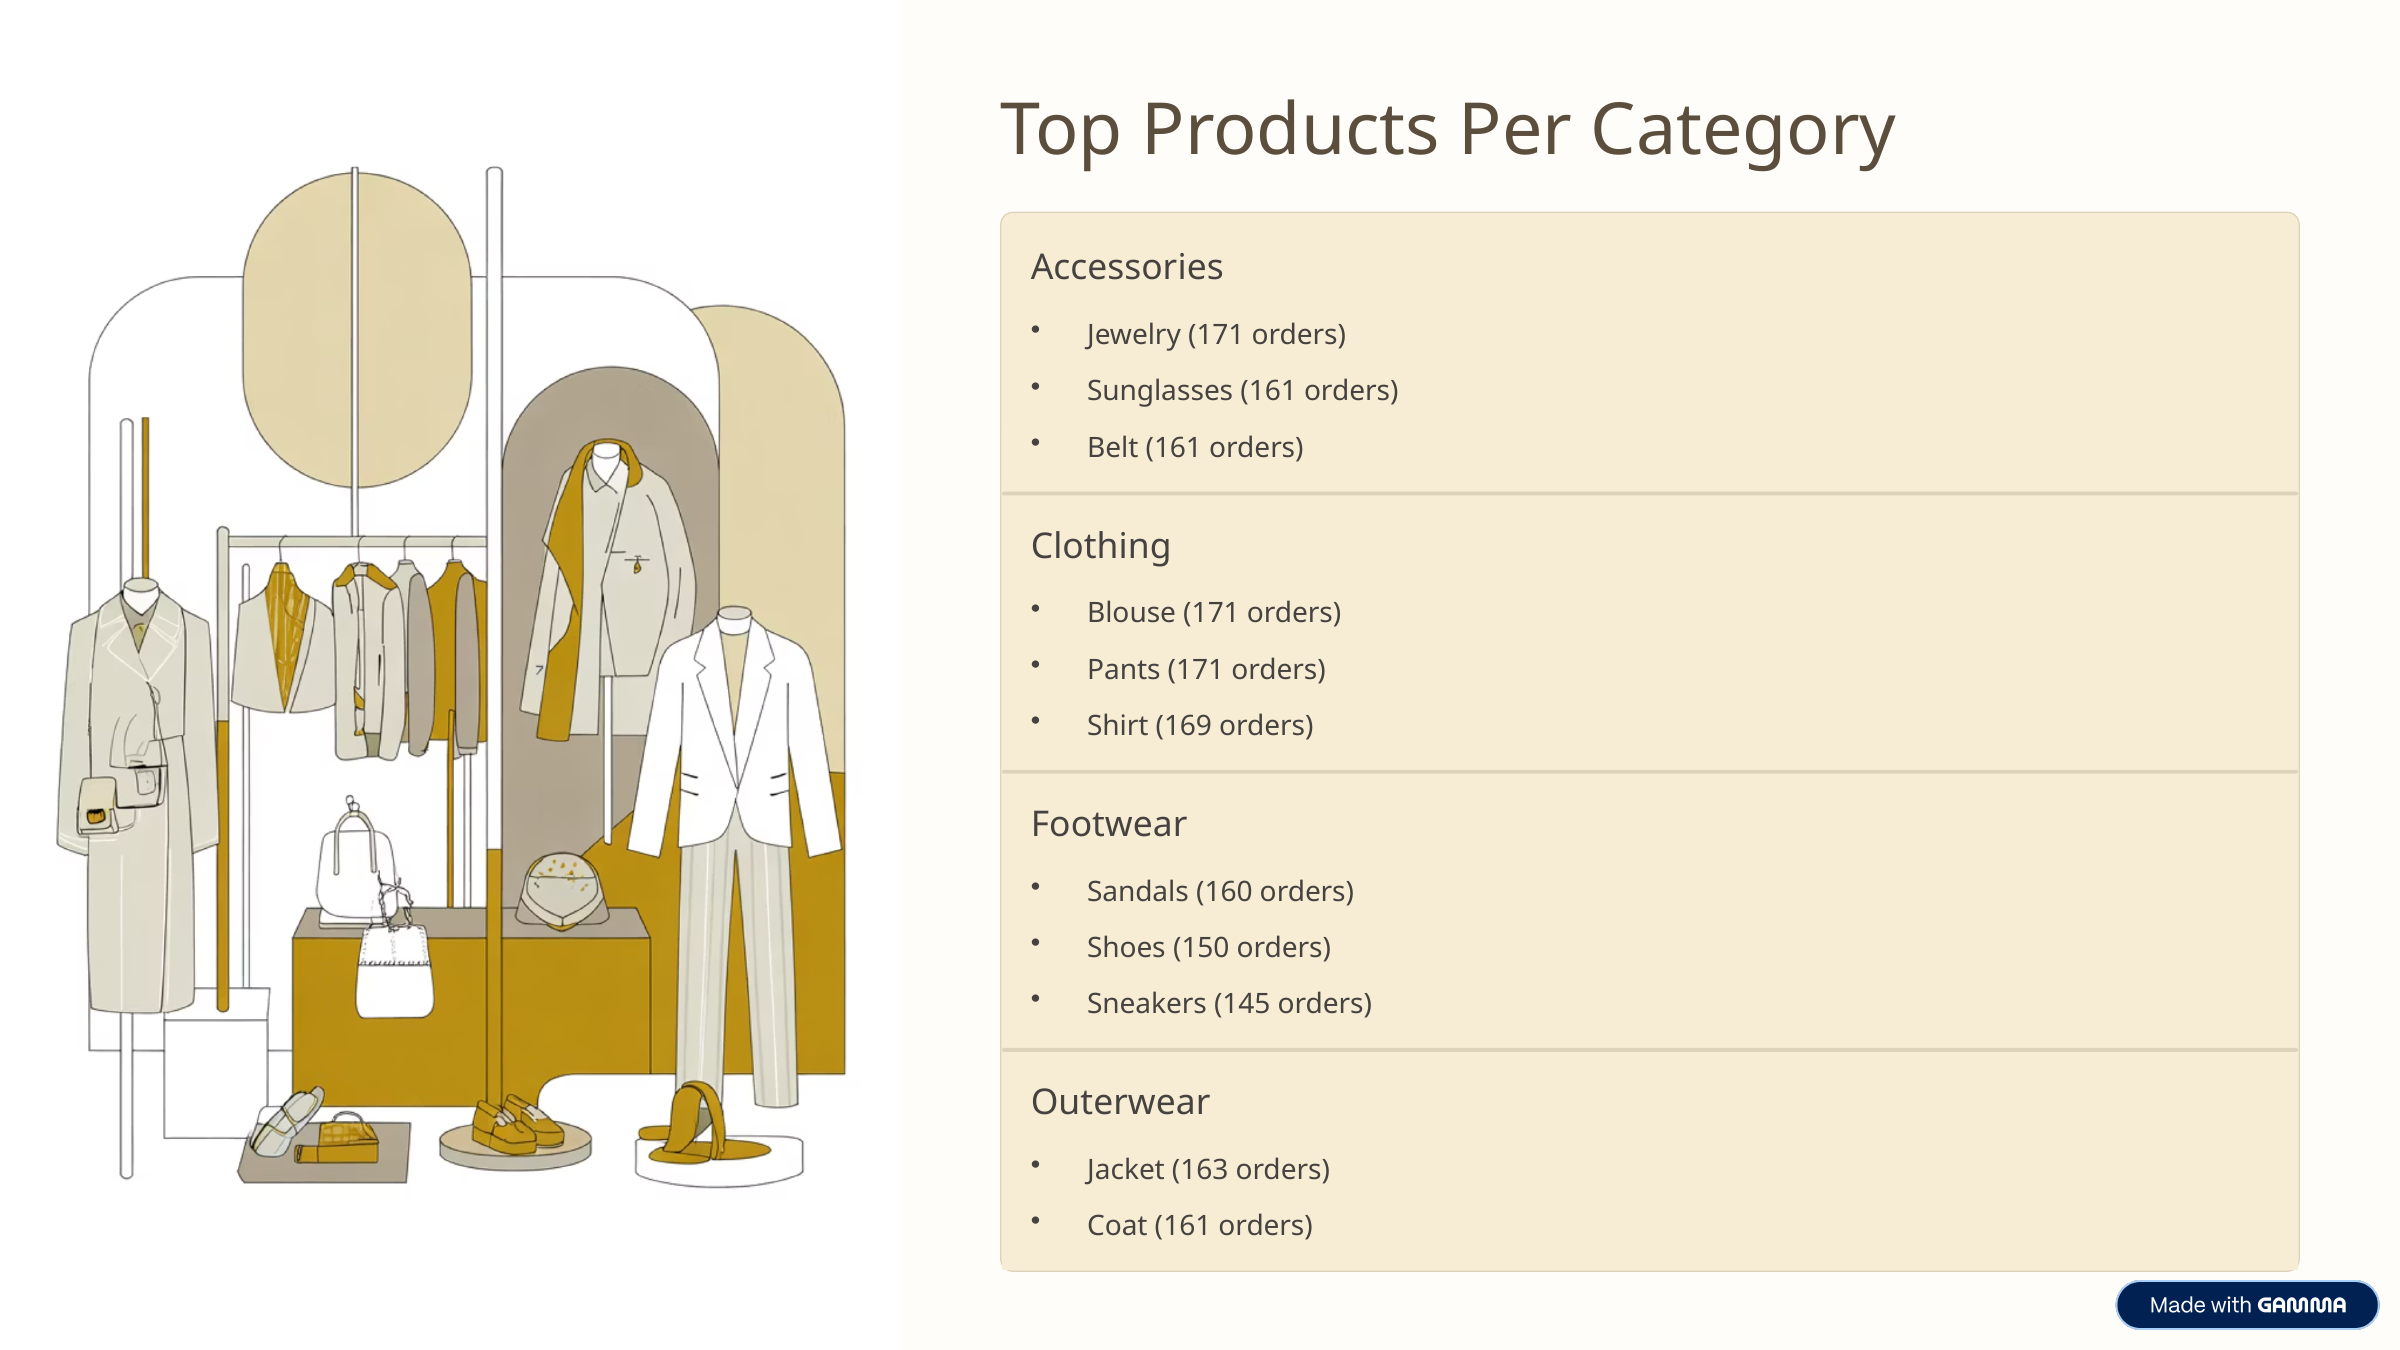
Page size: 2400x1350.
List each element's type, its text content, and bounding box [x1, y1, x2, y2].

text_box [1002, 769, 2299, 774]
text_box Clothing [1030, 520, 1391, 566]
text_box [1000, 212, 2300, 1265]
text_box Jacket (163 orders) [1030, 1138, 2270, 1186]
text_box Shirt (169 orders) [1030, 694, 2270, 741]
text_box Outerwear [1030, 1076, 1391, 1122]
text_box Footwear [1030, 798, 1391, 844]
text_box Accessories [1030, 242, 1391, 288]
text_box Sneakers (145 orders) [1030, 973, 2270, 1020]
text_box [1002, 1047, 2299, 1052]
text_box Coat (161 orders) [1030, 1195, 2270, 1242]
text_box Pants (171 orders) [1030, 638, 2270, 685]
text_box [1002, 1052, 2298, 1270]
text_box [1002, 774, 2298, 1048]
text_box Sandals (160 orders) [1030, 860, 2270, 907]
text_box Shoes (150 orders) [1030, 917, 2270, 964]
text_box Jewelry (171 orders) [1030, 304, 2270, 351]
picture [2106, 1271, 2389, 1339]
text_box [1002, 491, 2299, 496]
text_box [1002, 496, 2298, 769]
text_box Sunglasses (161 orders) [1030, 360, 2270, 407]
picture [0, 0, 900, 1350]
text_box Blouse (171 orders) [1030, 582, 2270, 629]
text_box Belt (161 orders) [1030, 416, 2270, 463]
text_box [1001, 213, 2299, 491]
text_box Top Products Per Category [1000, 79, 1991, 170]
